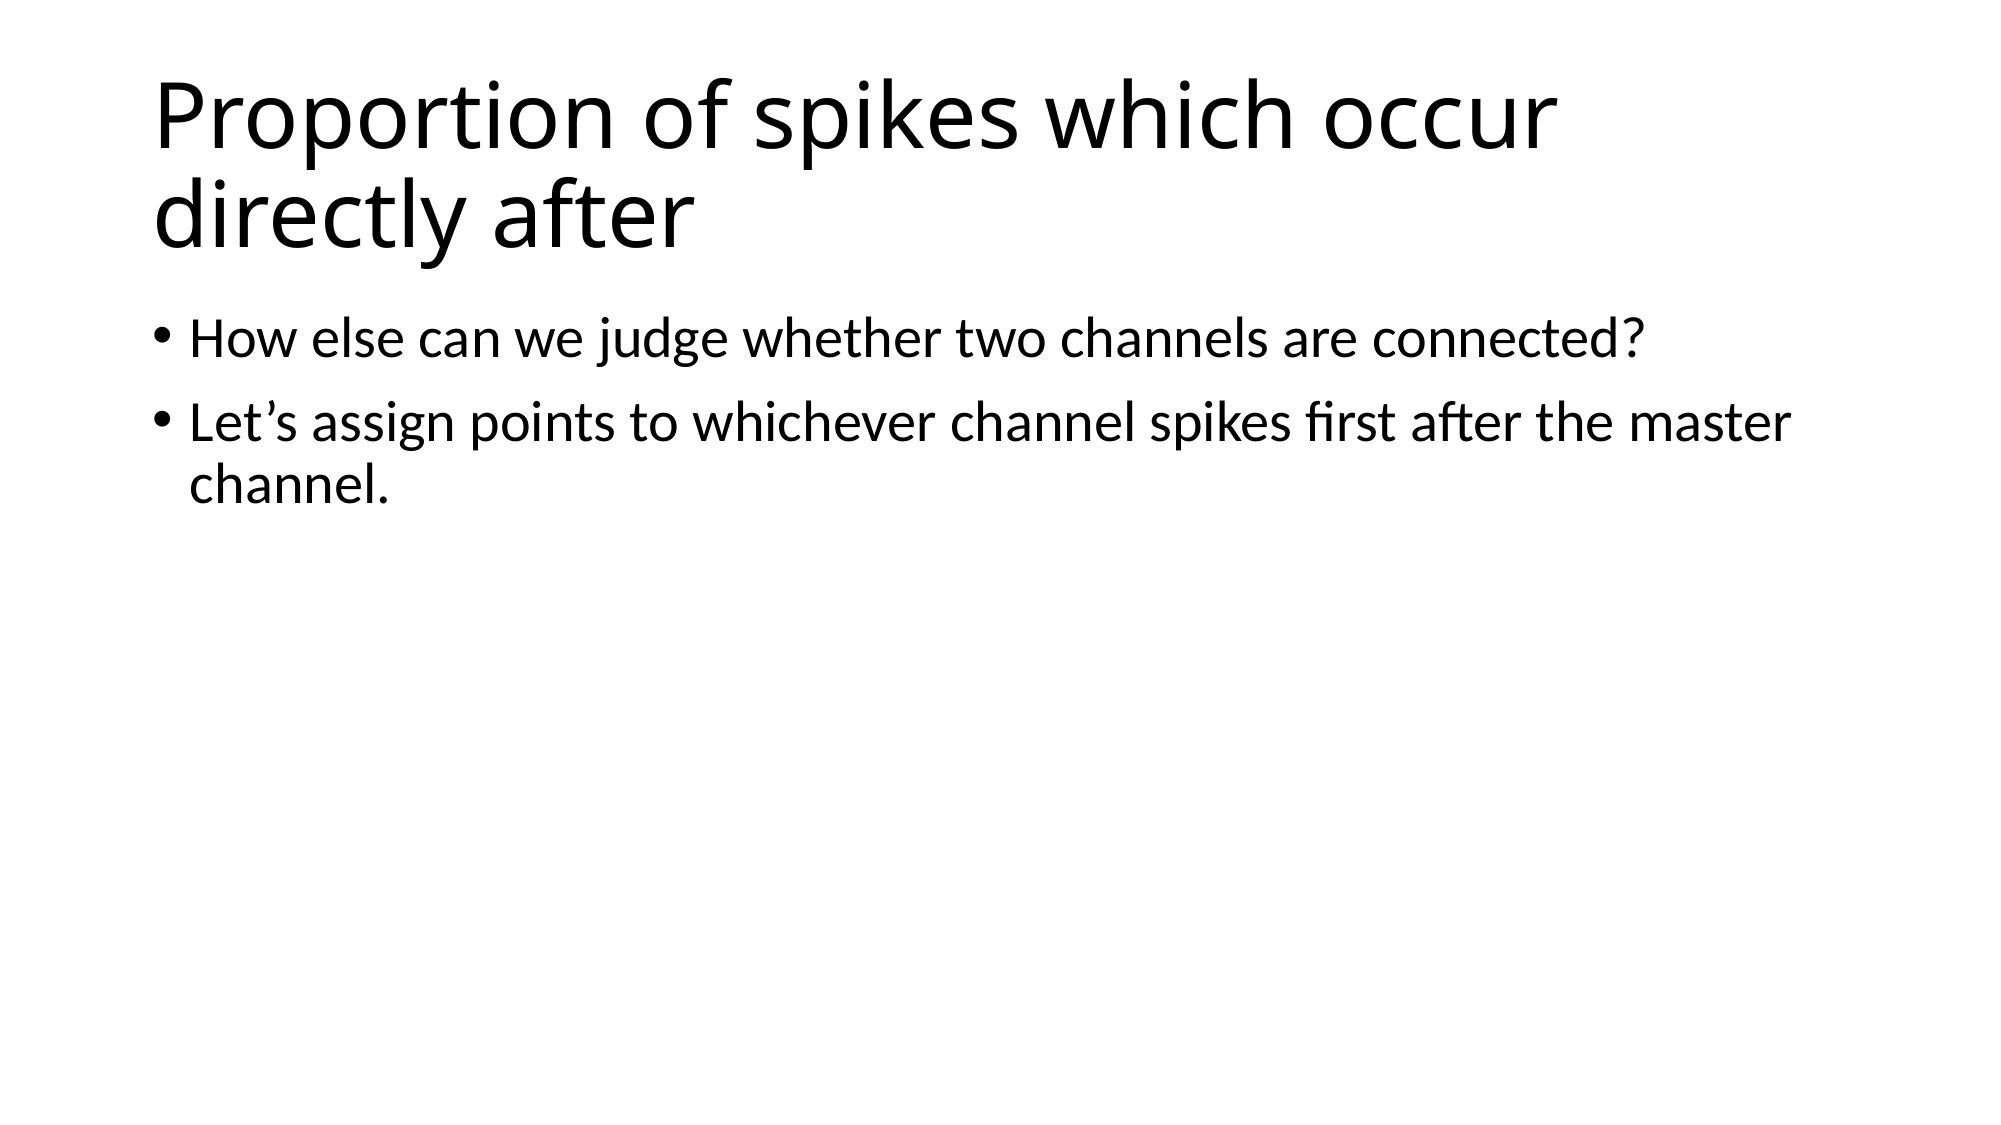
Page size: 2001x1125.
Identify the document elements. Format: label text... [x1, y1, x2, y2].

list How else can we judge whether two channels are connected? Let’s assign points to whichever channel spikes first after the master channel. [137, 299, 1863, 1014]
title Proportion of spikes which occur directly after [137, 59, 1863, 278]
